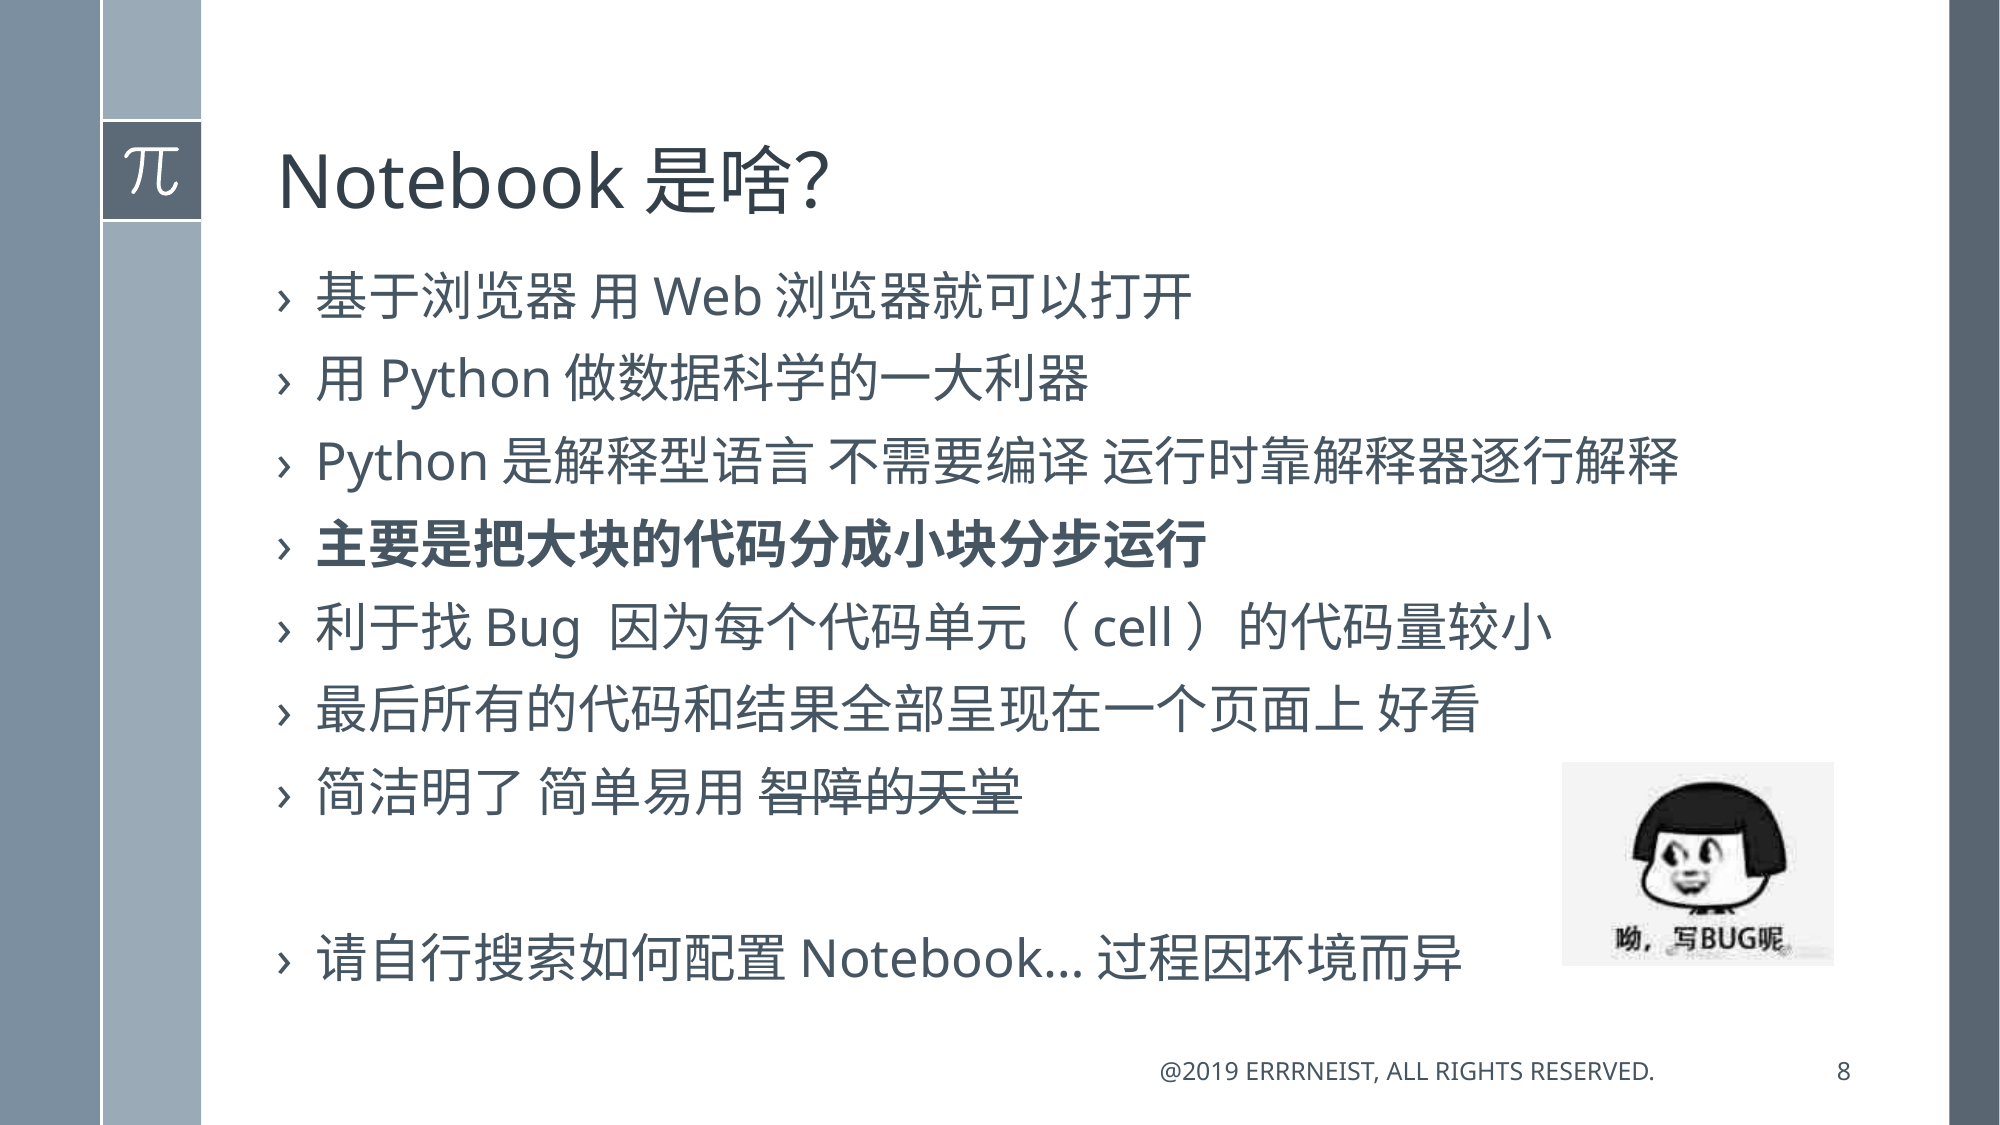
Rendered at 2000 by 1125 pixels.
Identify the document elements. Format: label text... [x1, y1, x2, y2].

slide_number 8 [1766, 1042, 1867, 1103]
title Notebook是啥？ [261, 29, 1867, 233]
footer @2019 errrneist, All rights reserved. [1082, 1042, 1734, 1103]
picture [1562, 762, 1834, 966]
list 基于浏览器 用Web浏览器就可以打开 用Python做数据科学的一大利器 Python是解释型语言 不需要编译 运行时靠解释器逐行解释 主要是把大块的代码分成小块分步运行 利于找Bug 因为每个代码单元（cell）的代码量较小 最后所有的代码和结果全部呈现在一个页面上 好看 简洁明了 简单易用 智障的天堂 请自行搜索如何配置Notebook…过程因环境而异 [261, 262, 1867, 1013]
